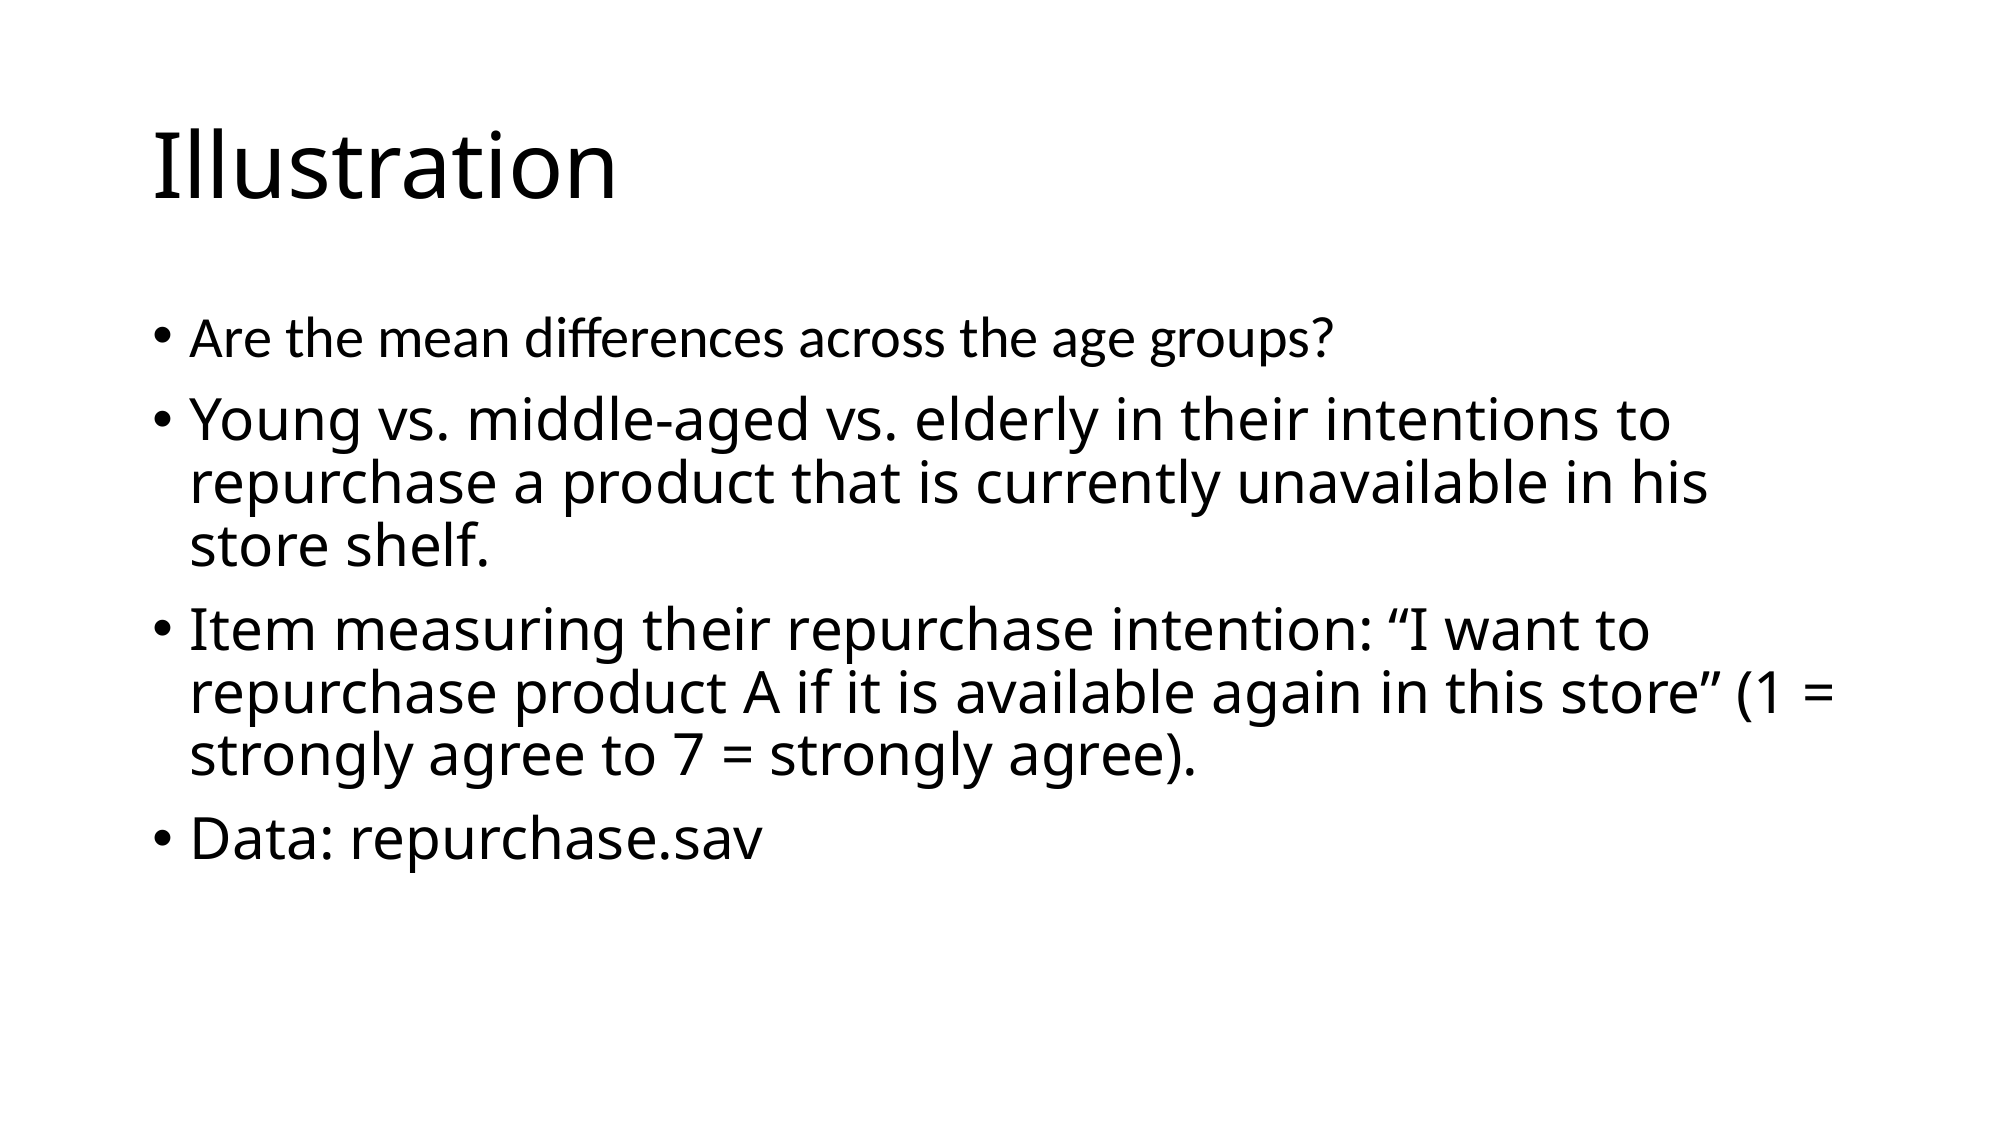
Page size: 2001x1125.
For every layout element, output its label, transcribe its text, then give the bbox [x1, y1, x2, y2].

title Illustration [137, 59, 1863, 278]
list Are the mean differences across the age groups? Young vs. middle-aged vs. elderly in their intentions to repurchase a product that is currently unavailable in his store shelf. Item measuring their repurchase intention: “I want to repurchase product A if it is available again in this store” (1 = strongly agree to 7 = strongly agree). Data: repurchase.sav [137, 299, 1863, 1014]
